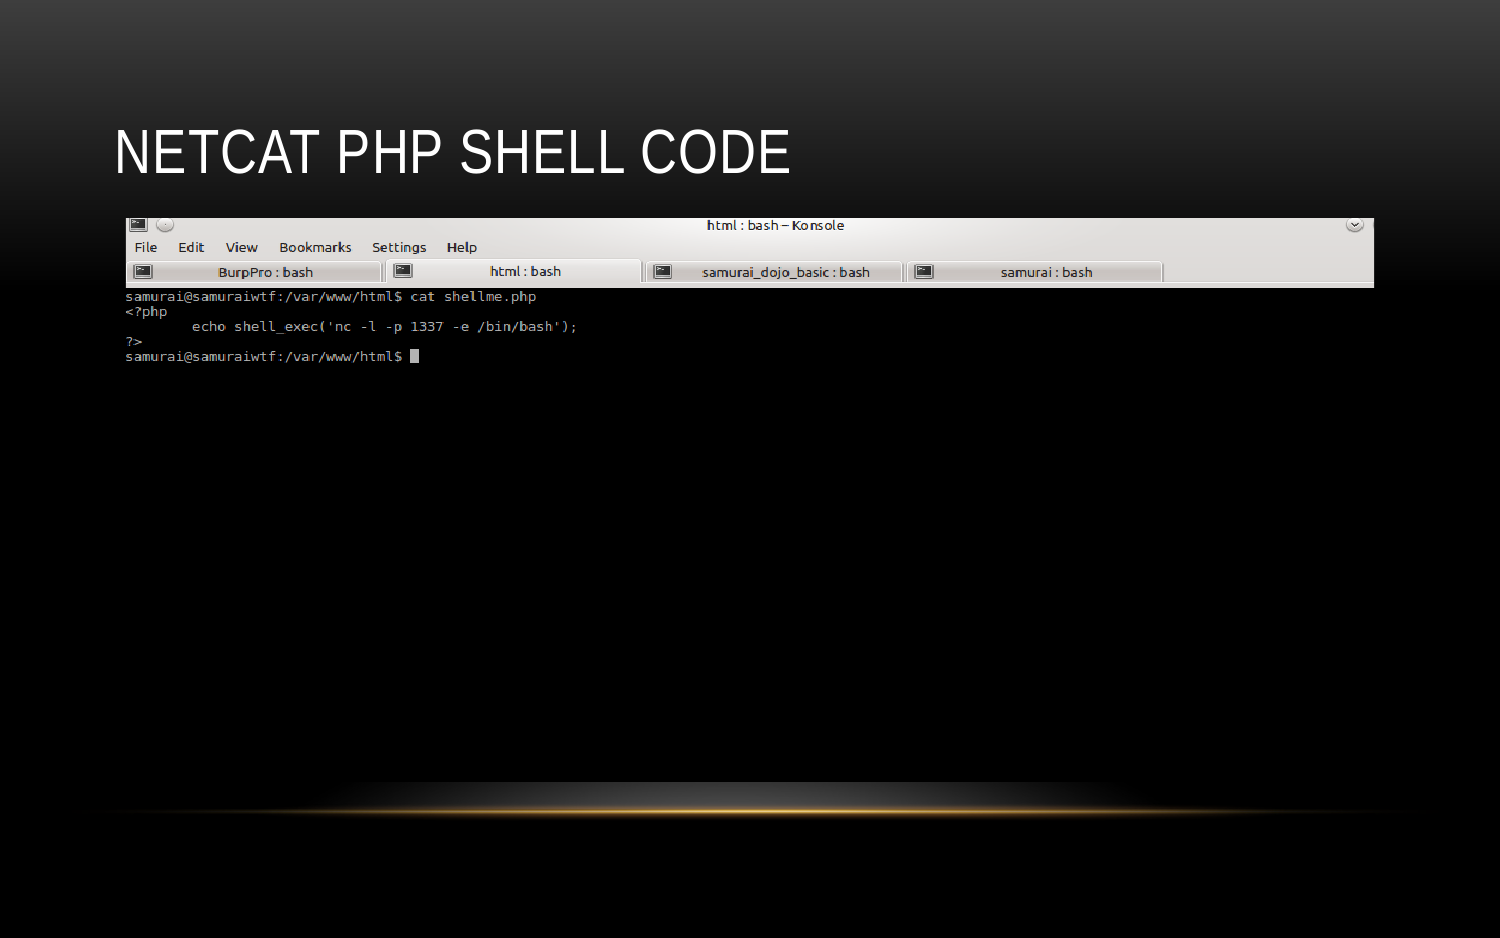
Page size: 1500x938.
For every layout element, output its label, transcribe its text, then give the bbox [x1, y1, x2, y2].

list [125, 218, 1375, 782]
picture [0, 0, 1500, 938]
title Netcat PHP Shell Code [99, 37, 1400, 194]
